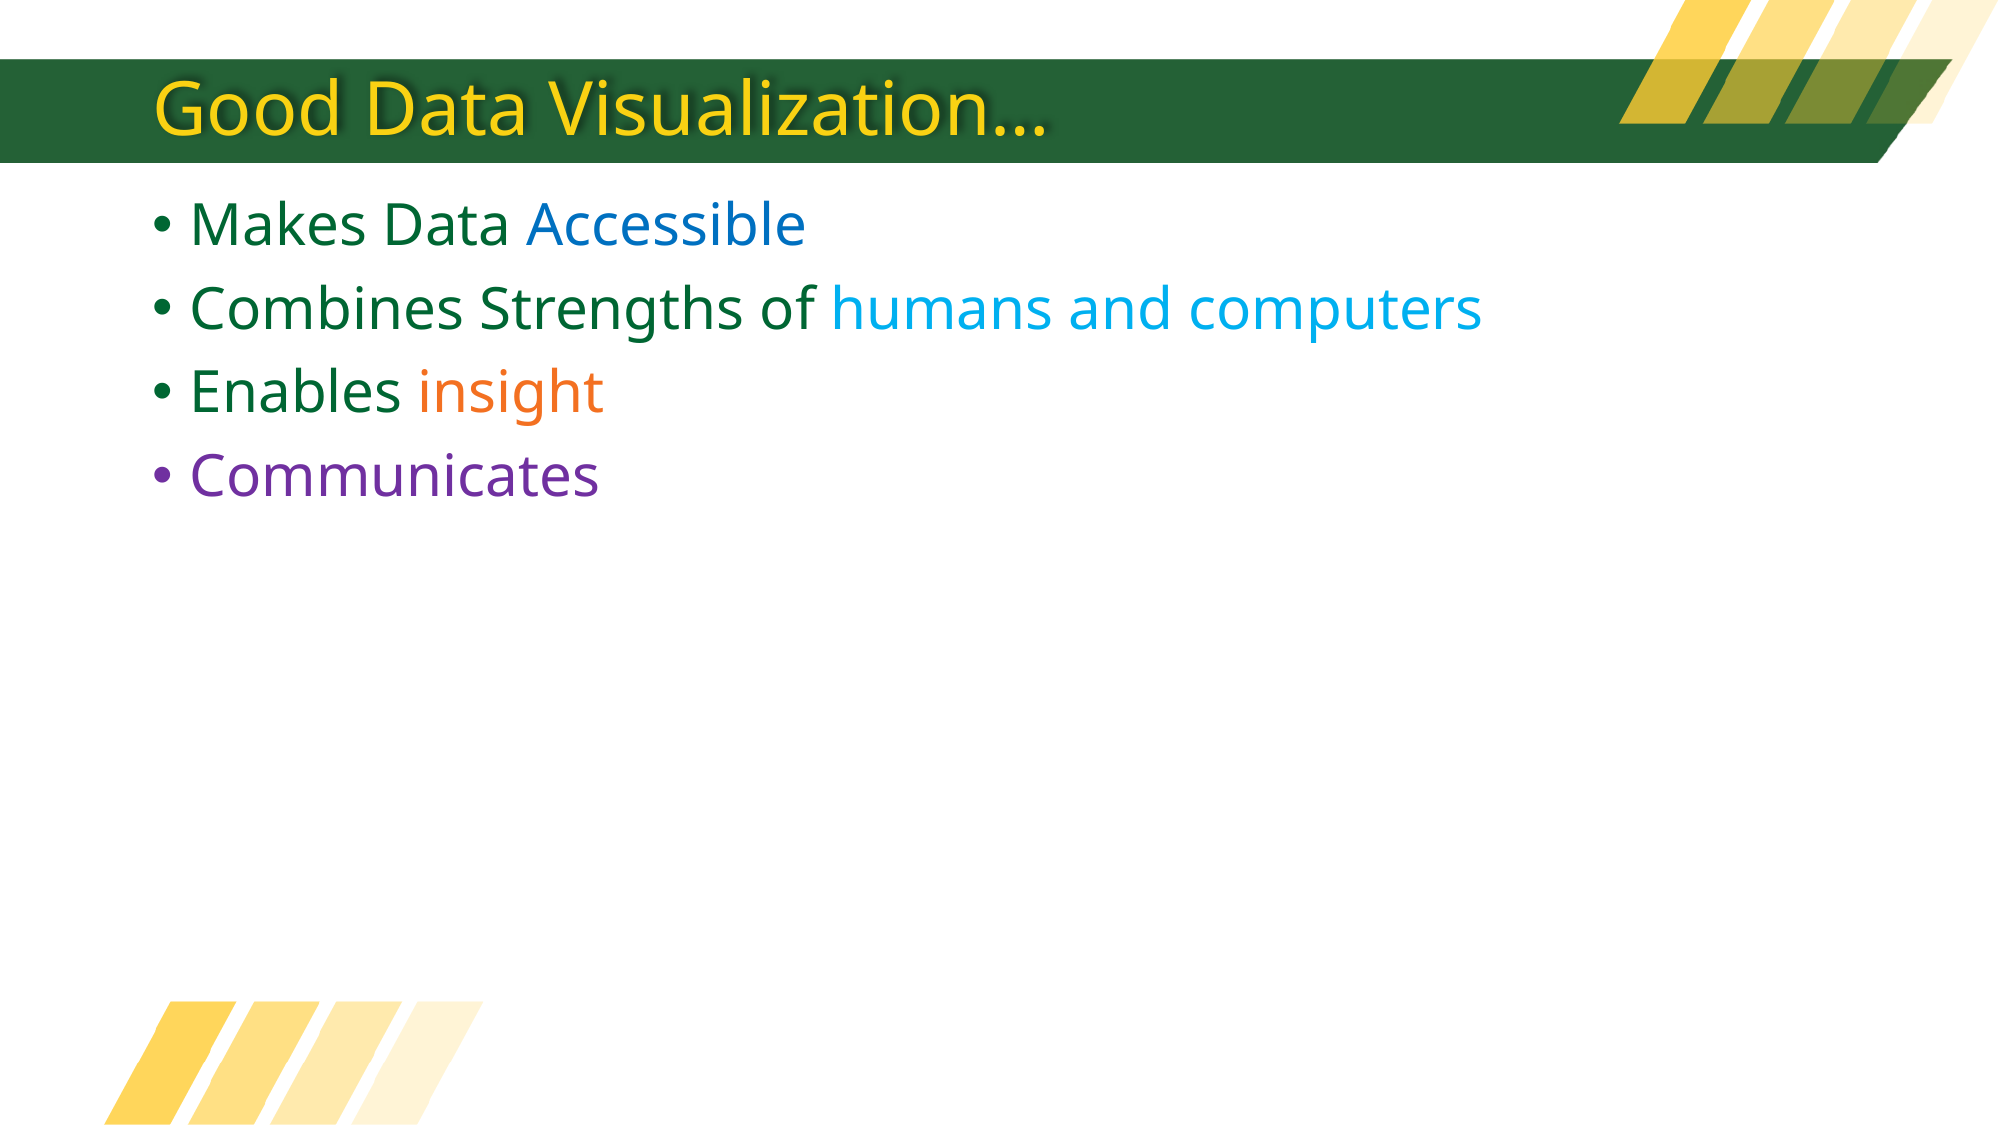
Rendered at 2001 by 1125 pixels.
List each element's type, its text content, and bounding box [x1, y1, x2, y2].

picture [101, 1001, 484, 1125]
list Makes Data Accessible Combines Strengths of humans and computers Enables insight Communicates [137, 187, 1863, 1014]
title Good Data Visualization… [137, 59, 1863, 163]
picture [1616, 0, 1999, 124]
